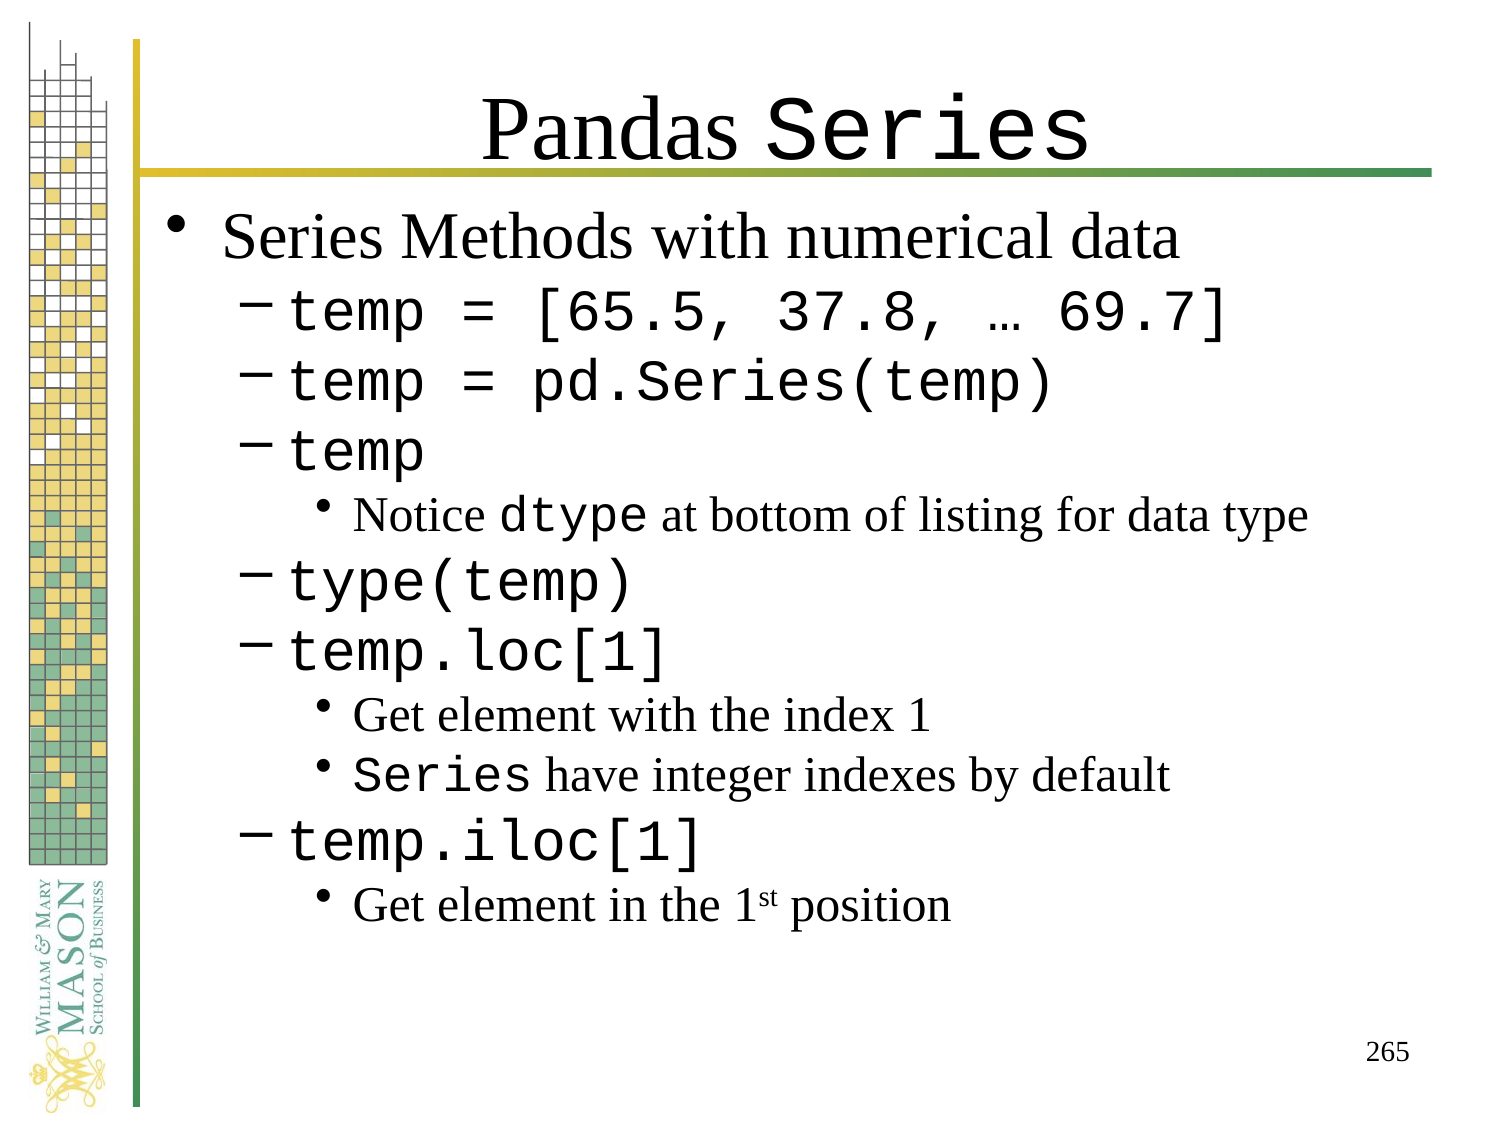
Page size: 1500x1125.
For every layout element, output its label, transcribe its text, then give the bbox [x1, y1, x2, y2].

title Pandas Series [150, 45, 1425, 184]
slide_number 265 [1048, 1024, 1426, 1103]
table_cell != [29, 879, 107, 1113]
list Series Methods with numerical data temp = [65.5, 37.8, … 69.7] temp = pd.Series(temp) temp Notice dtype at bottom of listing for data type type(temp) temp.loc[1] Get element with the index 1 Series have integer indexes by default temp.iloc[1] Get element in the 1st position [150, 184, 1425, 1001]
